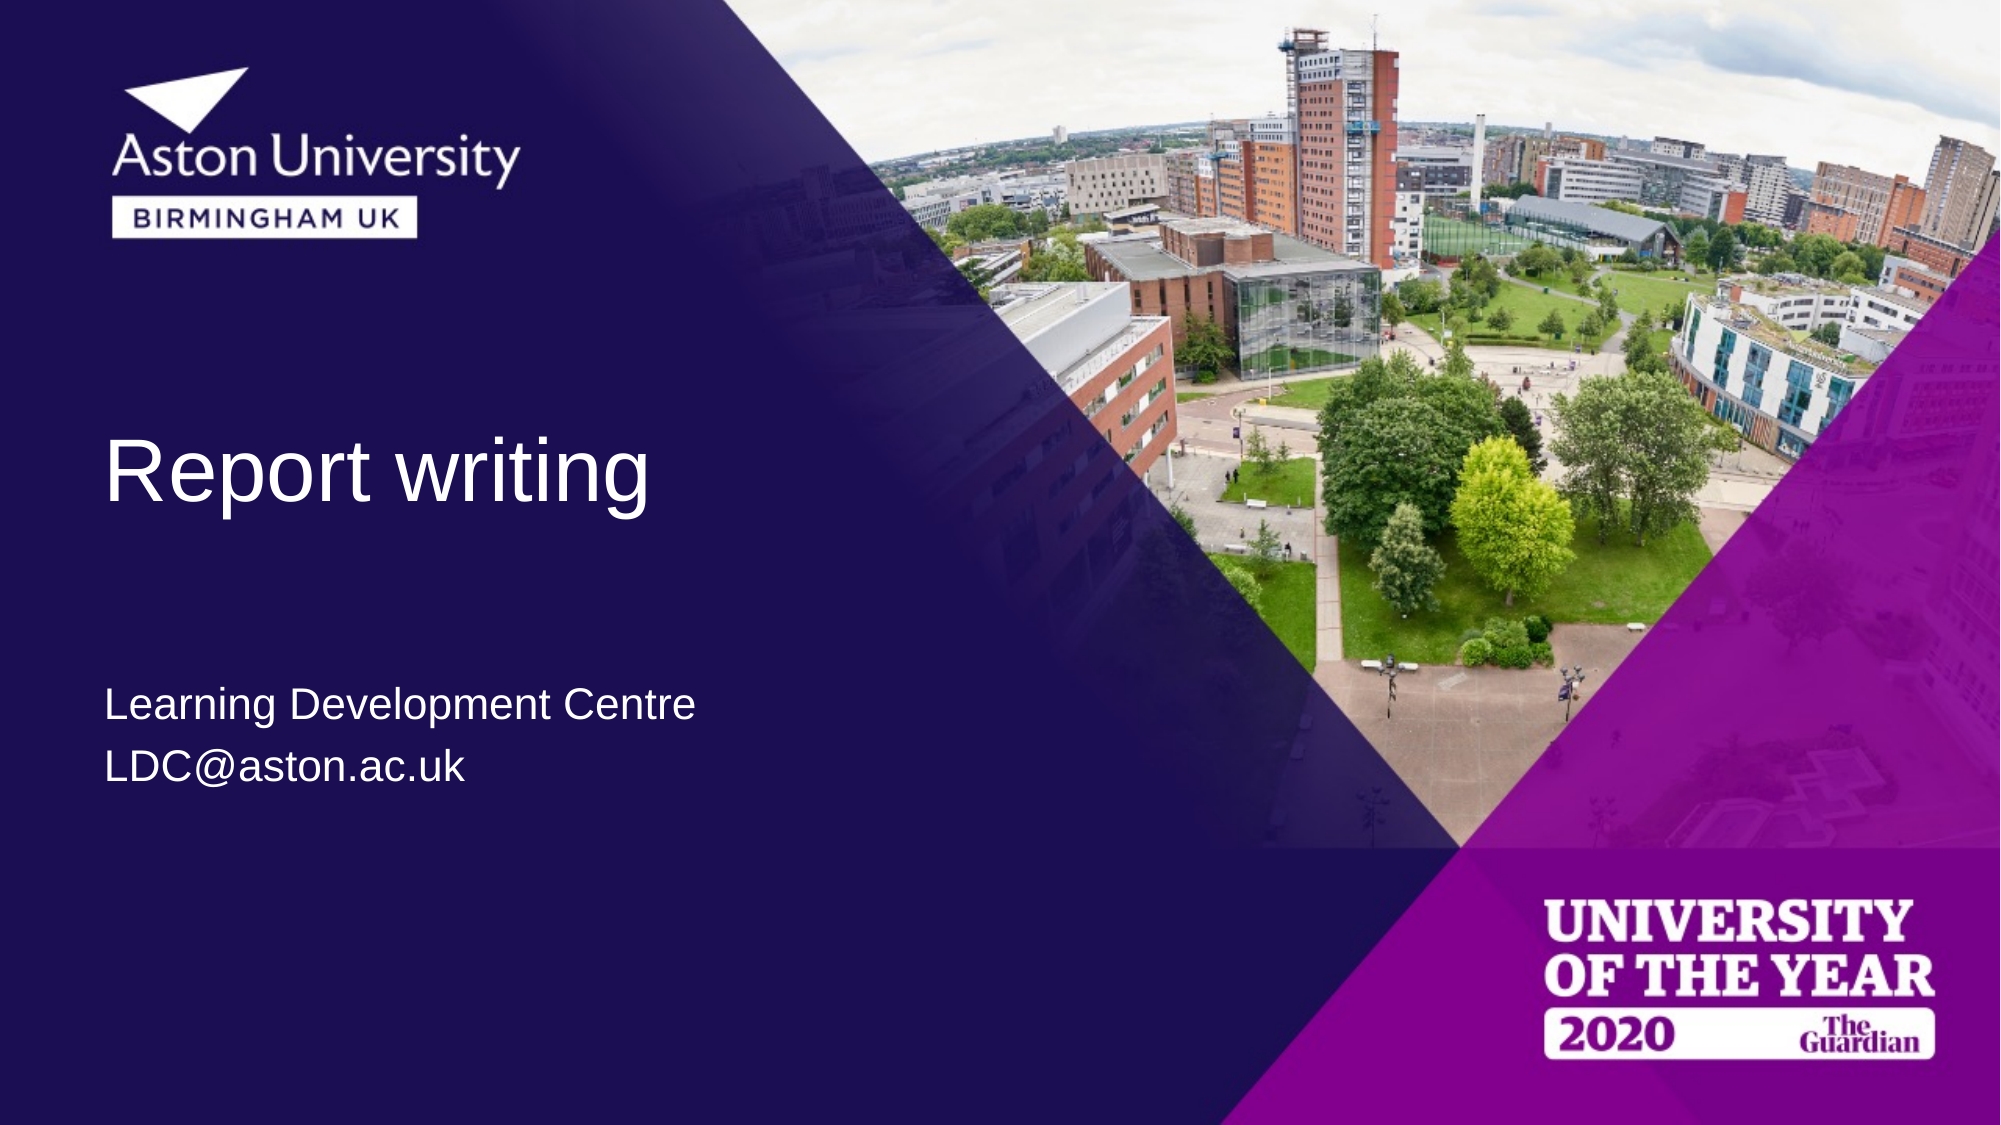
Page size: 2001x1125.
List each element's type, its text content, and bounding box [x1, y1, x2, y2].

title Report writing [89, 404, 987, 539]
list Learning Development Centre LDC@aston.ac.uk [89, 667, 987, 1001]
picture [0, 0, 2001, 1125]
